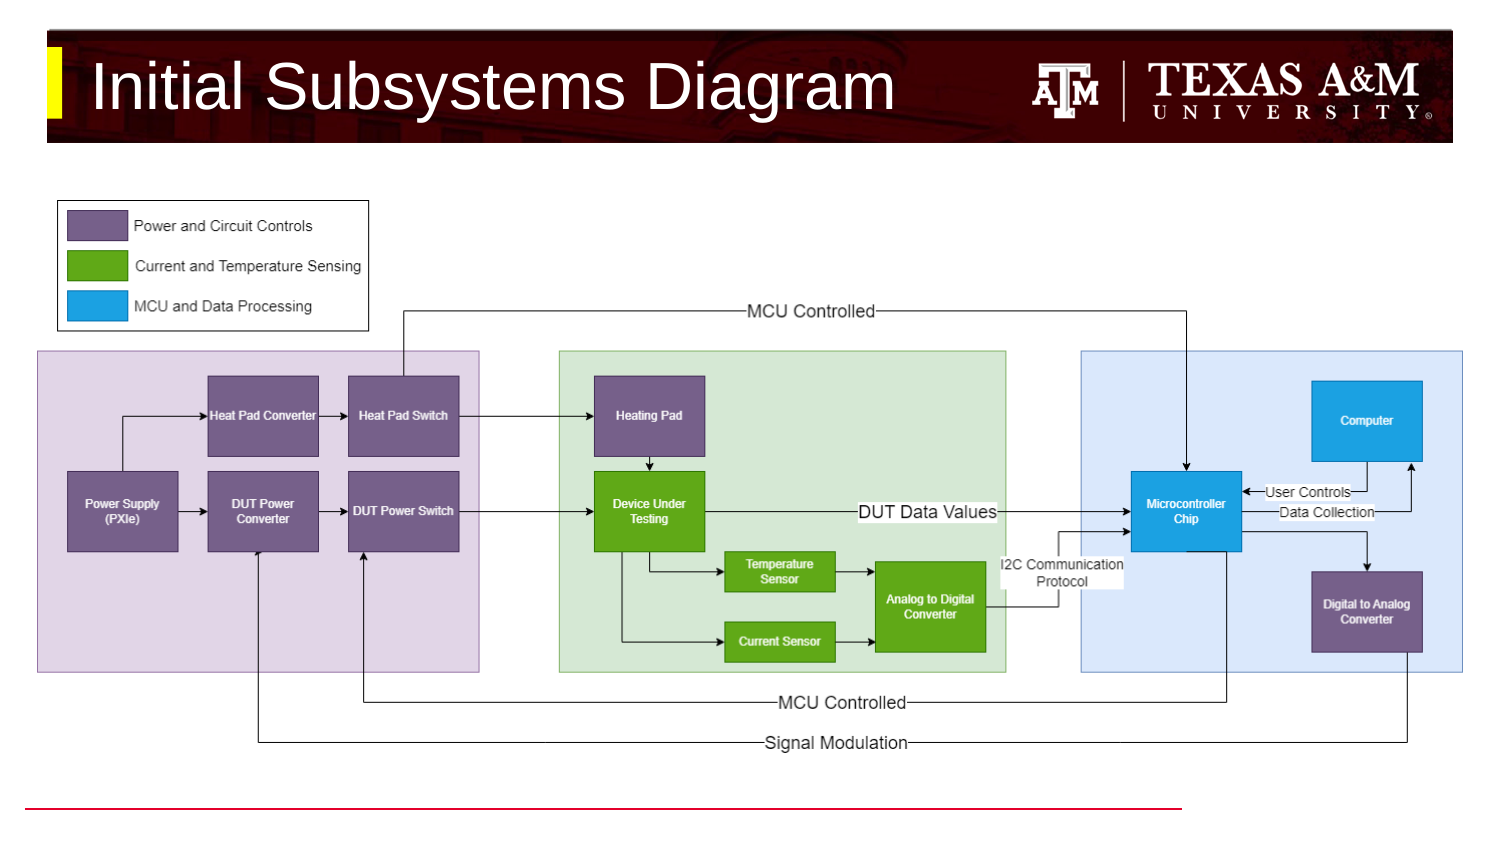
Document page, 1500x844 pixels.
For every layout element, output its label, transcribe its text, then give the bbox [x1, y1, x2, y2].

picture [37, 200, 1463, 754]
picture [47, 28, 79, 143]
title Initial Subsystems Diagram [79, 12, 1025, 154]
picture [1025, 28, 1453, 143]
